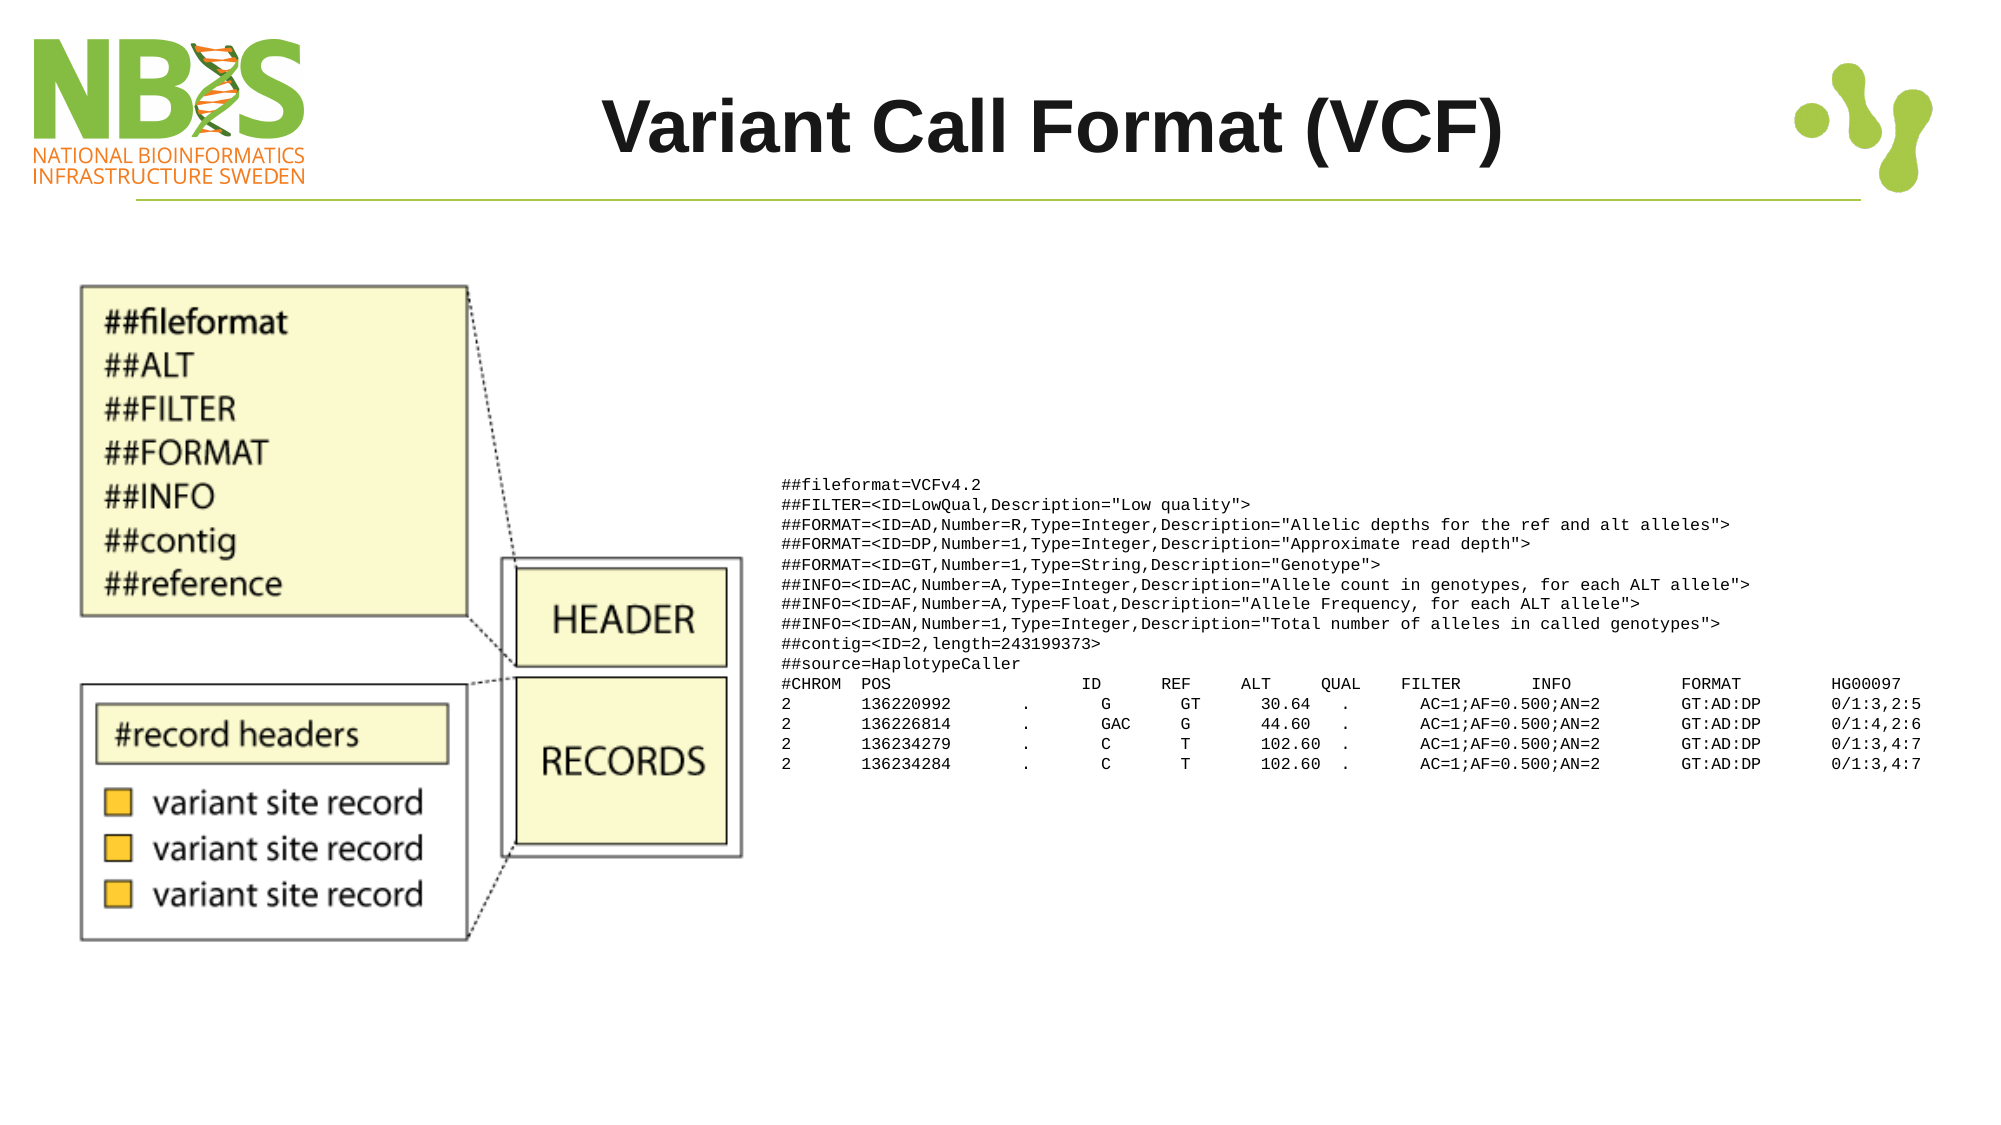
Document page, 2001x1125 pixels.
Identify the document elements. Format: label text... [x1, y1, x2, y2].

picture [28, 269, 780, 969]
title Variant Call Format (VCF) [404, 59, 1703, 197]
picture [34, 39, 304, 184]
text_box ##fileformat=VCFv4.2 ##FILTER=<ID=LowQual,Description="Low quality"> ##FORMAT=<ID=AD,Number=R,Type=Integer,Description="Allelic depths for the ref and alt alleles"> ##FORMAT=<ID=DP,Number=1,Type=Integer,Description="Approximate read depth"> ##FORMAT=<ID=GT,Number=1,Type=String,Description="Genotype"> ##INFO=<ID=AC,Number=A,Type=Integer,Description="Allele count in genotypes, for each ALT allele"> ##INFO=<ID=AF,Number=A,Type=Float,Description="Allele Frequency, for each ALT allele"> ##INFO=<ID=AN,Number=1,Type=Integer,Description="Total number of alleles in called genotypes"> ##contig=<ID=2,length=243199373> ##source=HaplotypeCaller #CHROM POS ID REF ALT QUAL FILTER INFO FORMAT HG00097 2 136220992 . G GT 30.64 . AC=1;AF=0.500;AN=2 GT:AD:DP 0/1:3,2:5 2 136226814 . GAC G 44.60 . AC=1;AF=0.500;AN=2 GT:AD:DP 0/1:4,2:6 2 136234279 . C T 102.60 . AC=1;AF=0.500;AN=2 GT:AD:DP 0/1:3,4:7 2 136234284 . C T 102.60 . AC=1;AF=0.500;AN=2 GT:AD:DP 0/1:3,4:7 [780, 466, 1957, 781]
picture [1790, 59, 1935, 196]
